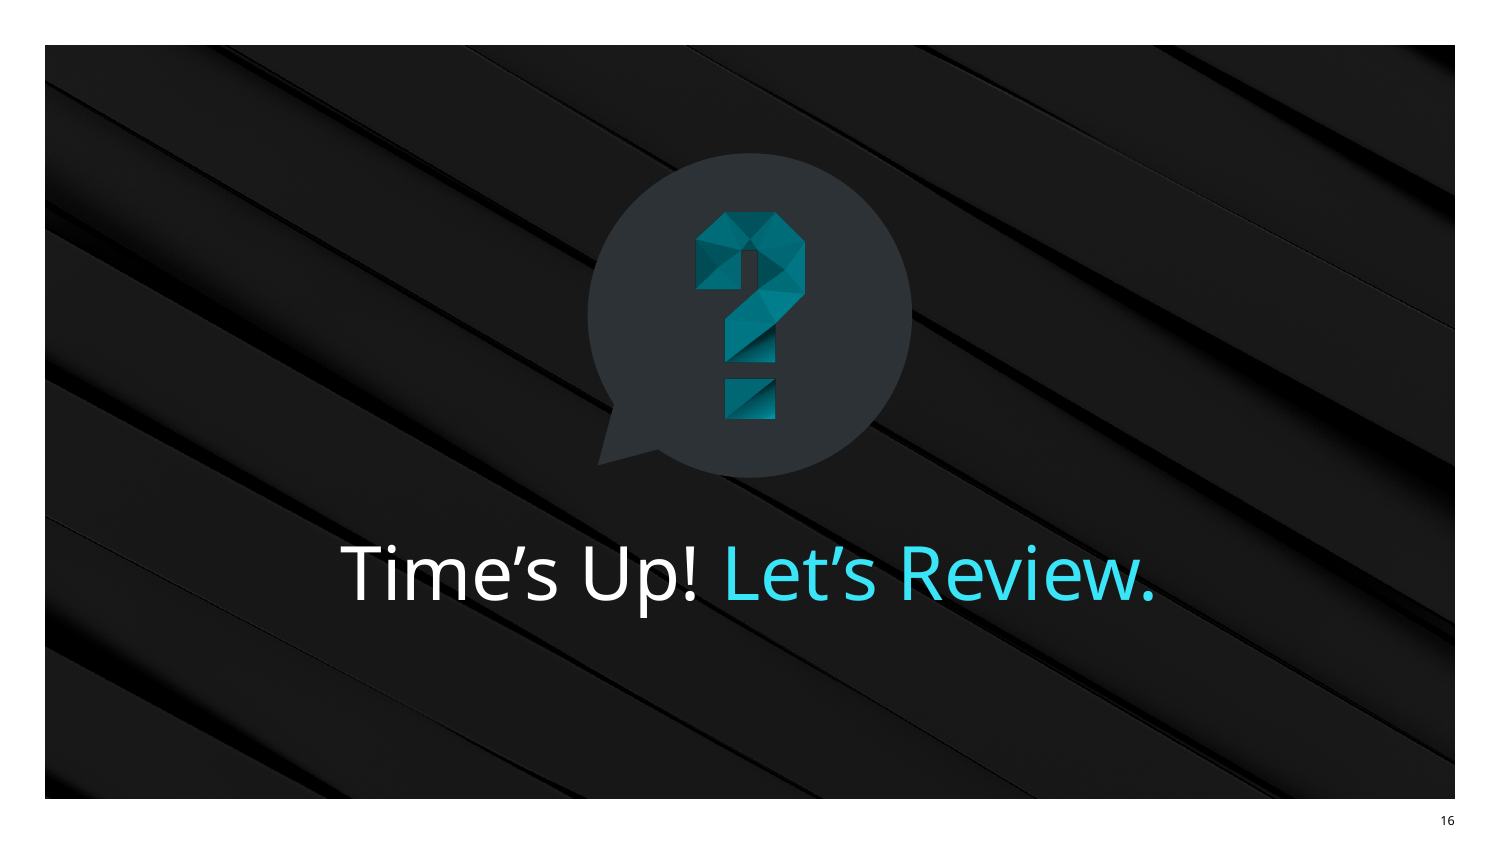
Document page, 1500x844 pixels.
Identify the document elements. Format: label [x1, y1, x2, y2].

picture [45, 45, 1455, 799]
